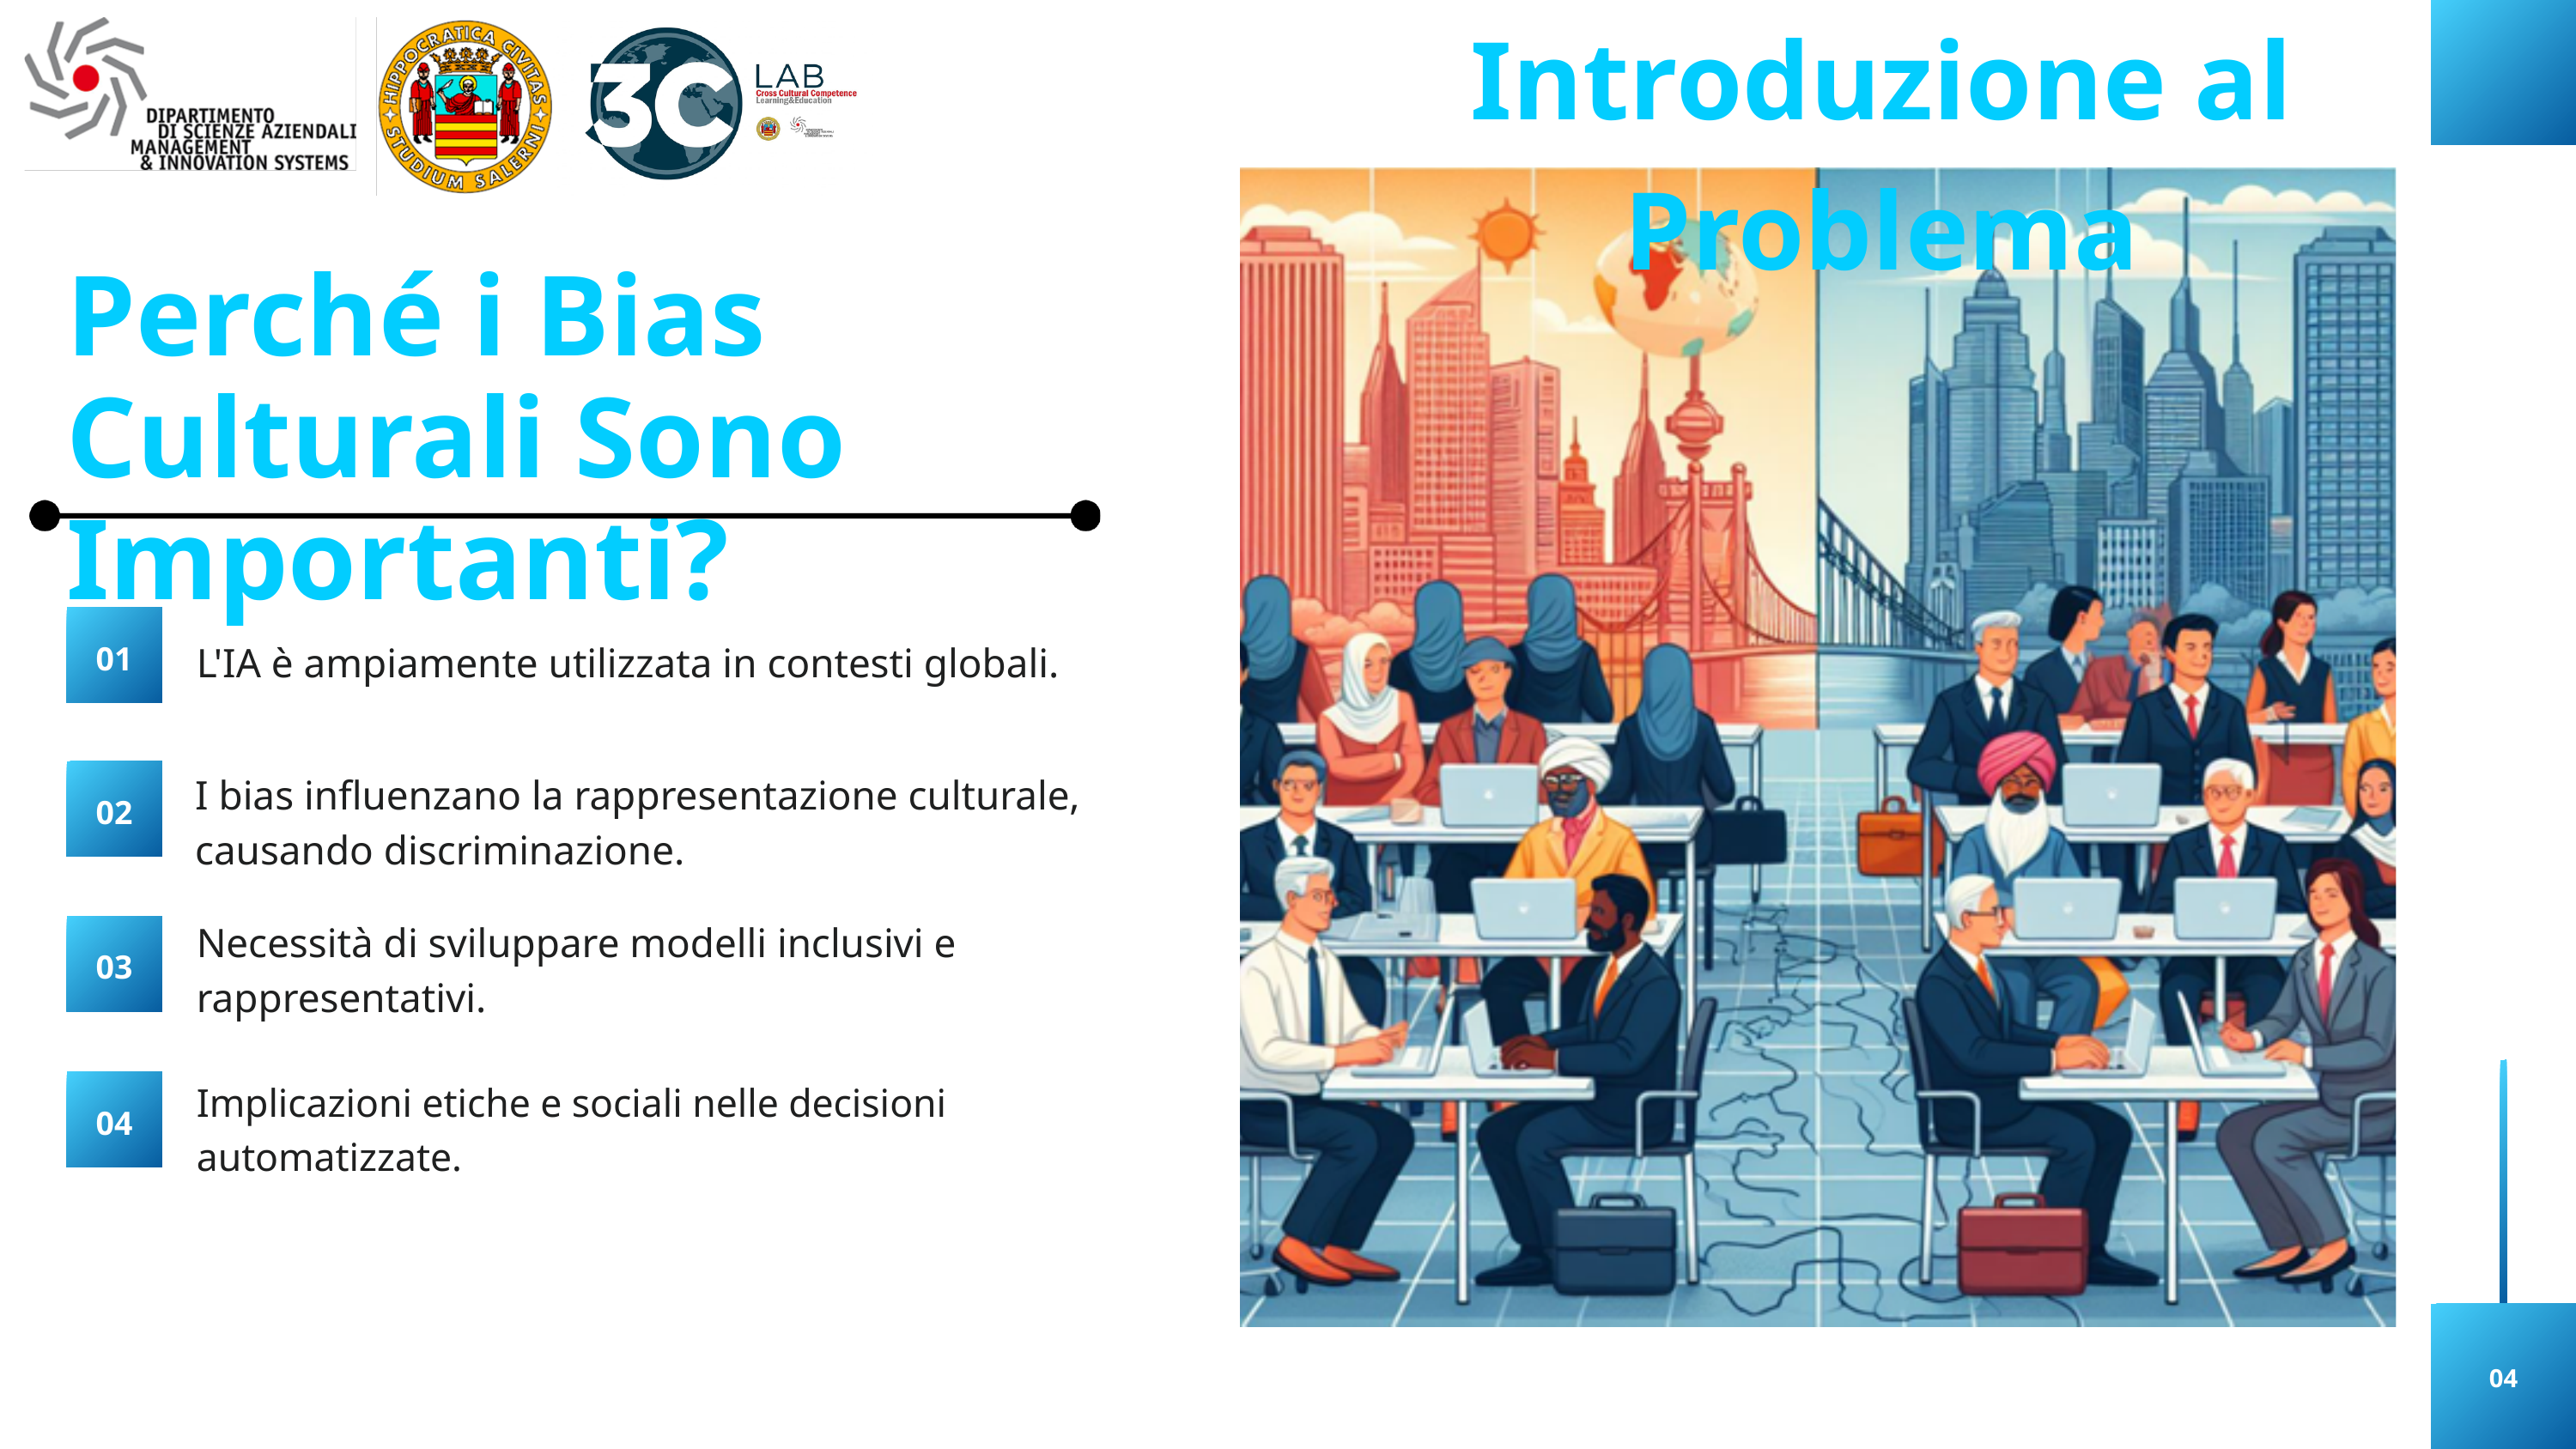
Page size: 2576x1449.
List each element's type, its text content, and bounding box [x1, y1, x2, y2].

text_box Implicazioni etiche e sociali nelle decisioni automatizzate. [196, 1071, 1136, 1179]
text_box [66, 606, 163, 703]
text_box Perché i Bias Culturali Sono Importanti? [66, 256, 1049, 500]
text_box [66, 761, 163, 858]
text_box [1239, 167, 2397, 1328]
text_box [24, 16, 874, 196]
text_box Introduzione al Problema [1396, 0, 2367, 167]
text_box [29, 500, 1101, 531]
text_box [66, 1071, 163, 1167]
text_box L'IA è ampiamente utilizzata in contesti globali. [196, 630, 1101, 741]
text_box I bias influenzano la rappresentazione culturale, causando discriminazione. [195, 762, 1130, 873]
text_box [66, 915, 163, 1012]
text_box Perché i Bias Culturali Sono Importanti? [66, 531, 1049, 622]
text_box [2430, 1303, 2576, 1449]
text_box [2430, 0, 2576, 145]
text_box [2500, 1059, 2507, 1302]
text_box Necessità di sviluppare modelli inclusivi e rappresentativi. [196, 910, 1156, 1021]
